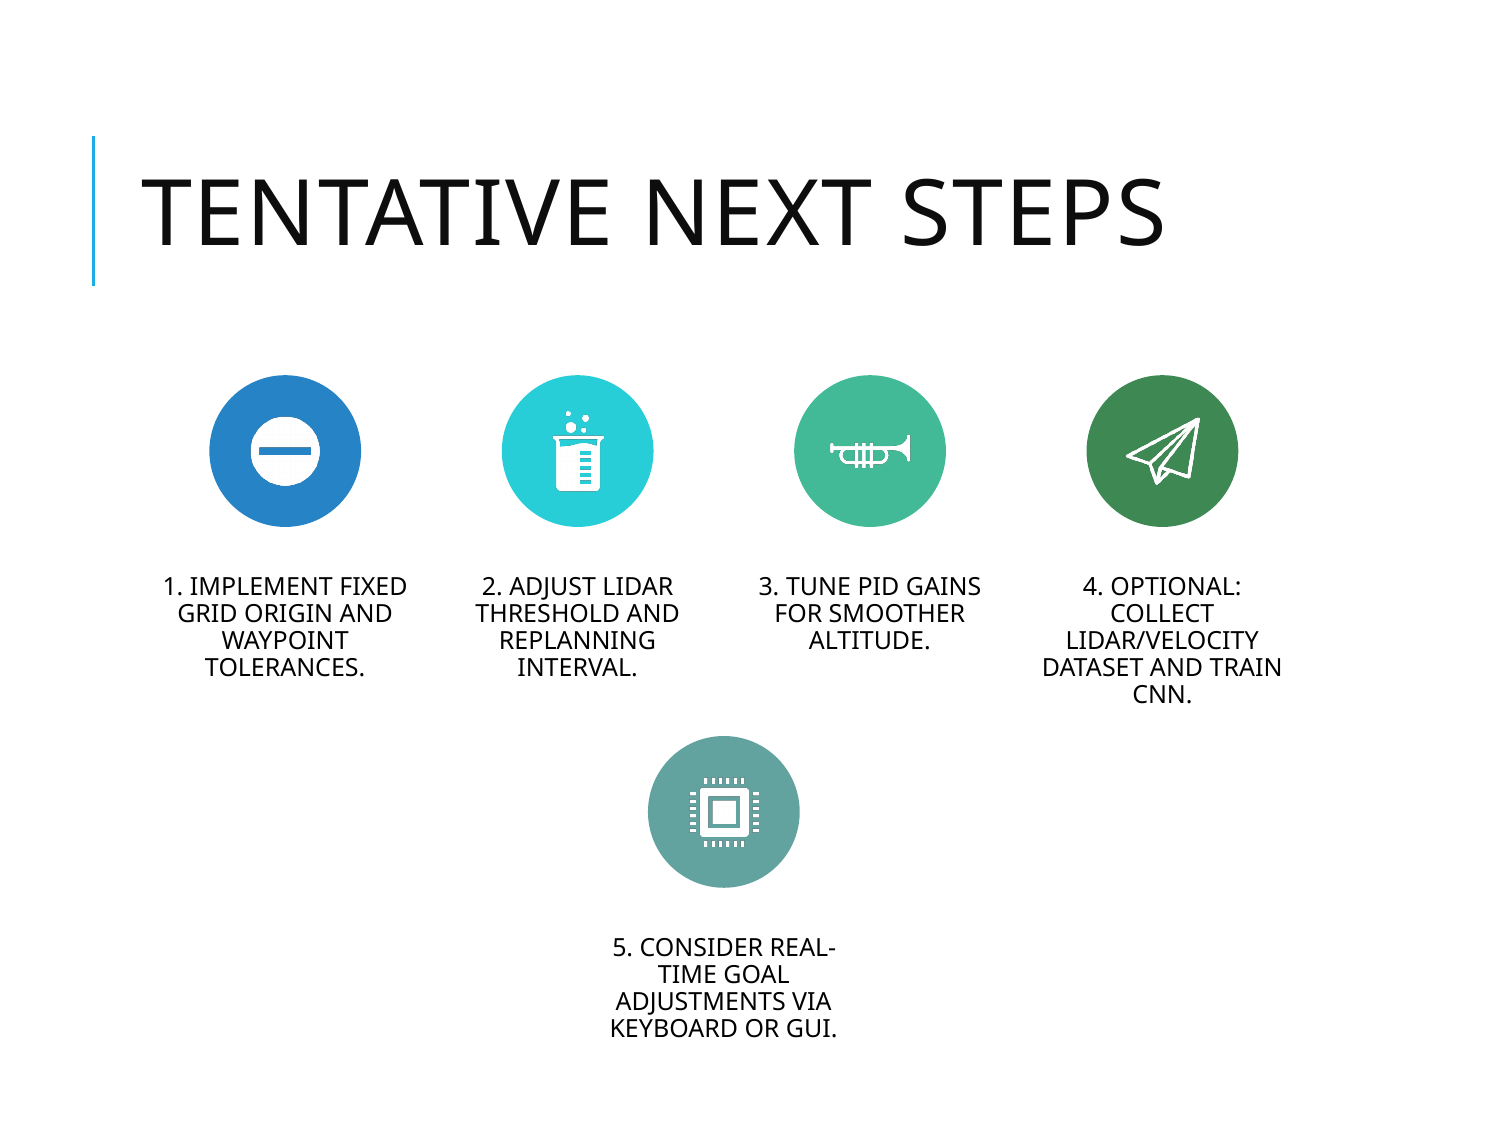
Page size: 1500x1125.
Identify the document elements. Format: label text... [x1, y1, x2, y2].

title Tentative Next Steps [126, 96, 1322, 342]
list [125, 374, 1323, 1036]
